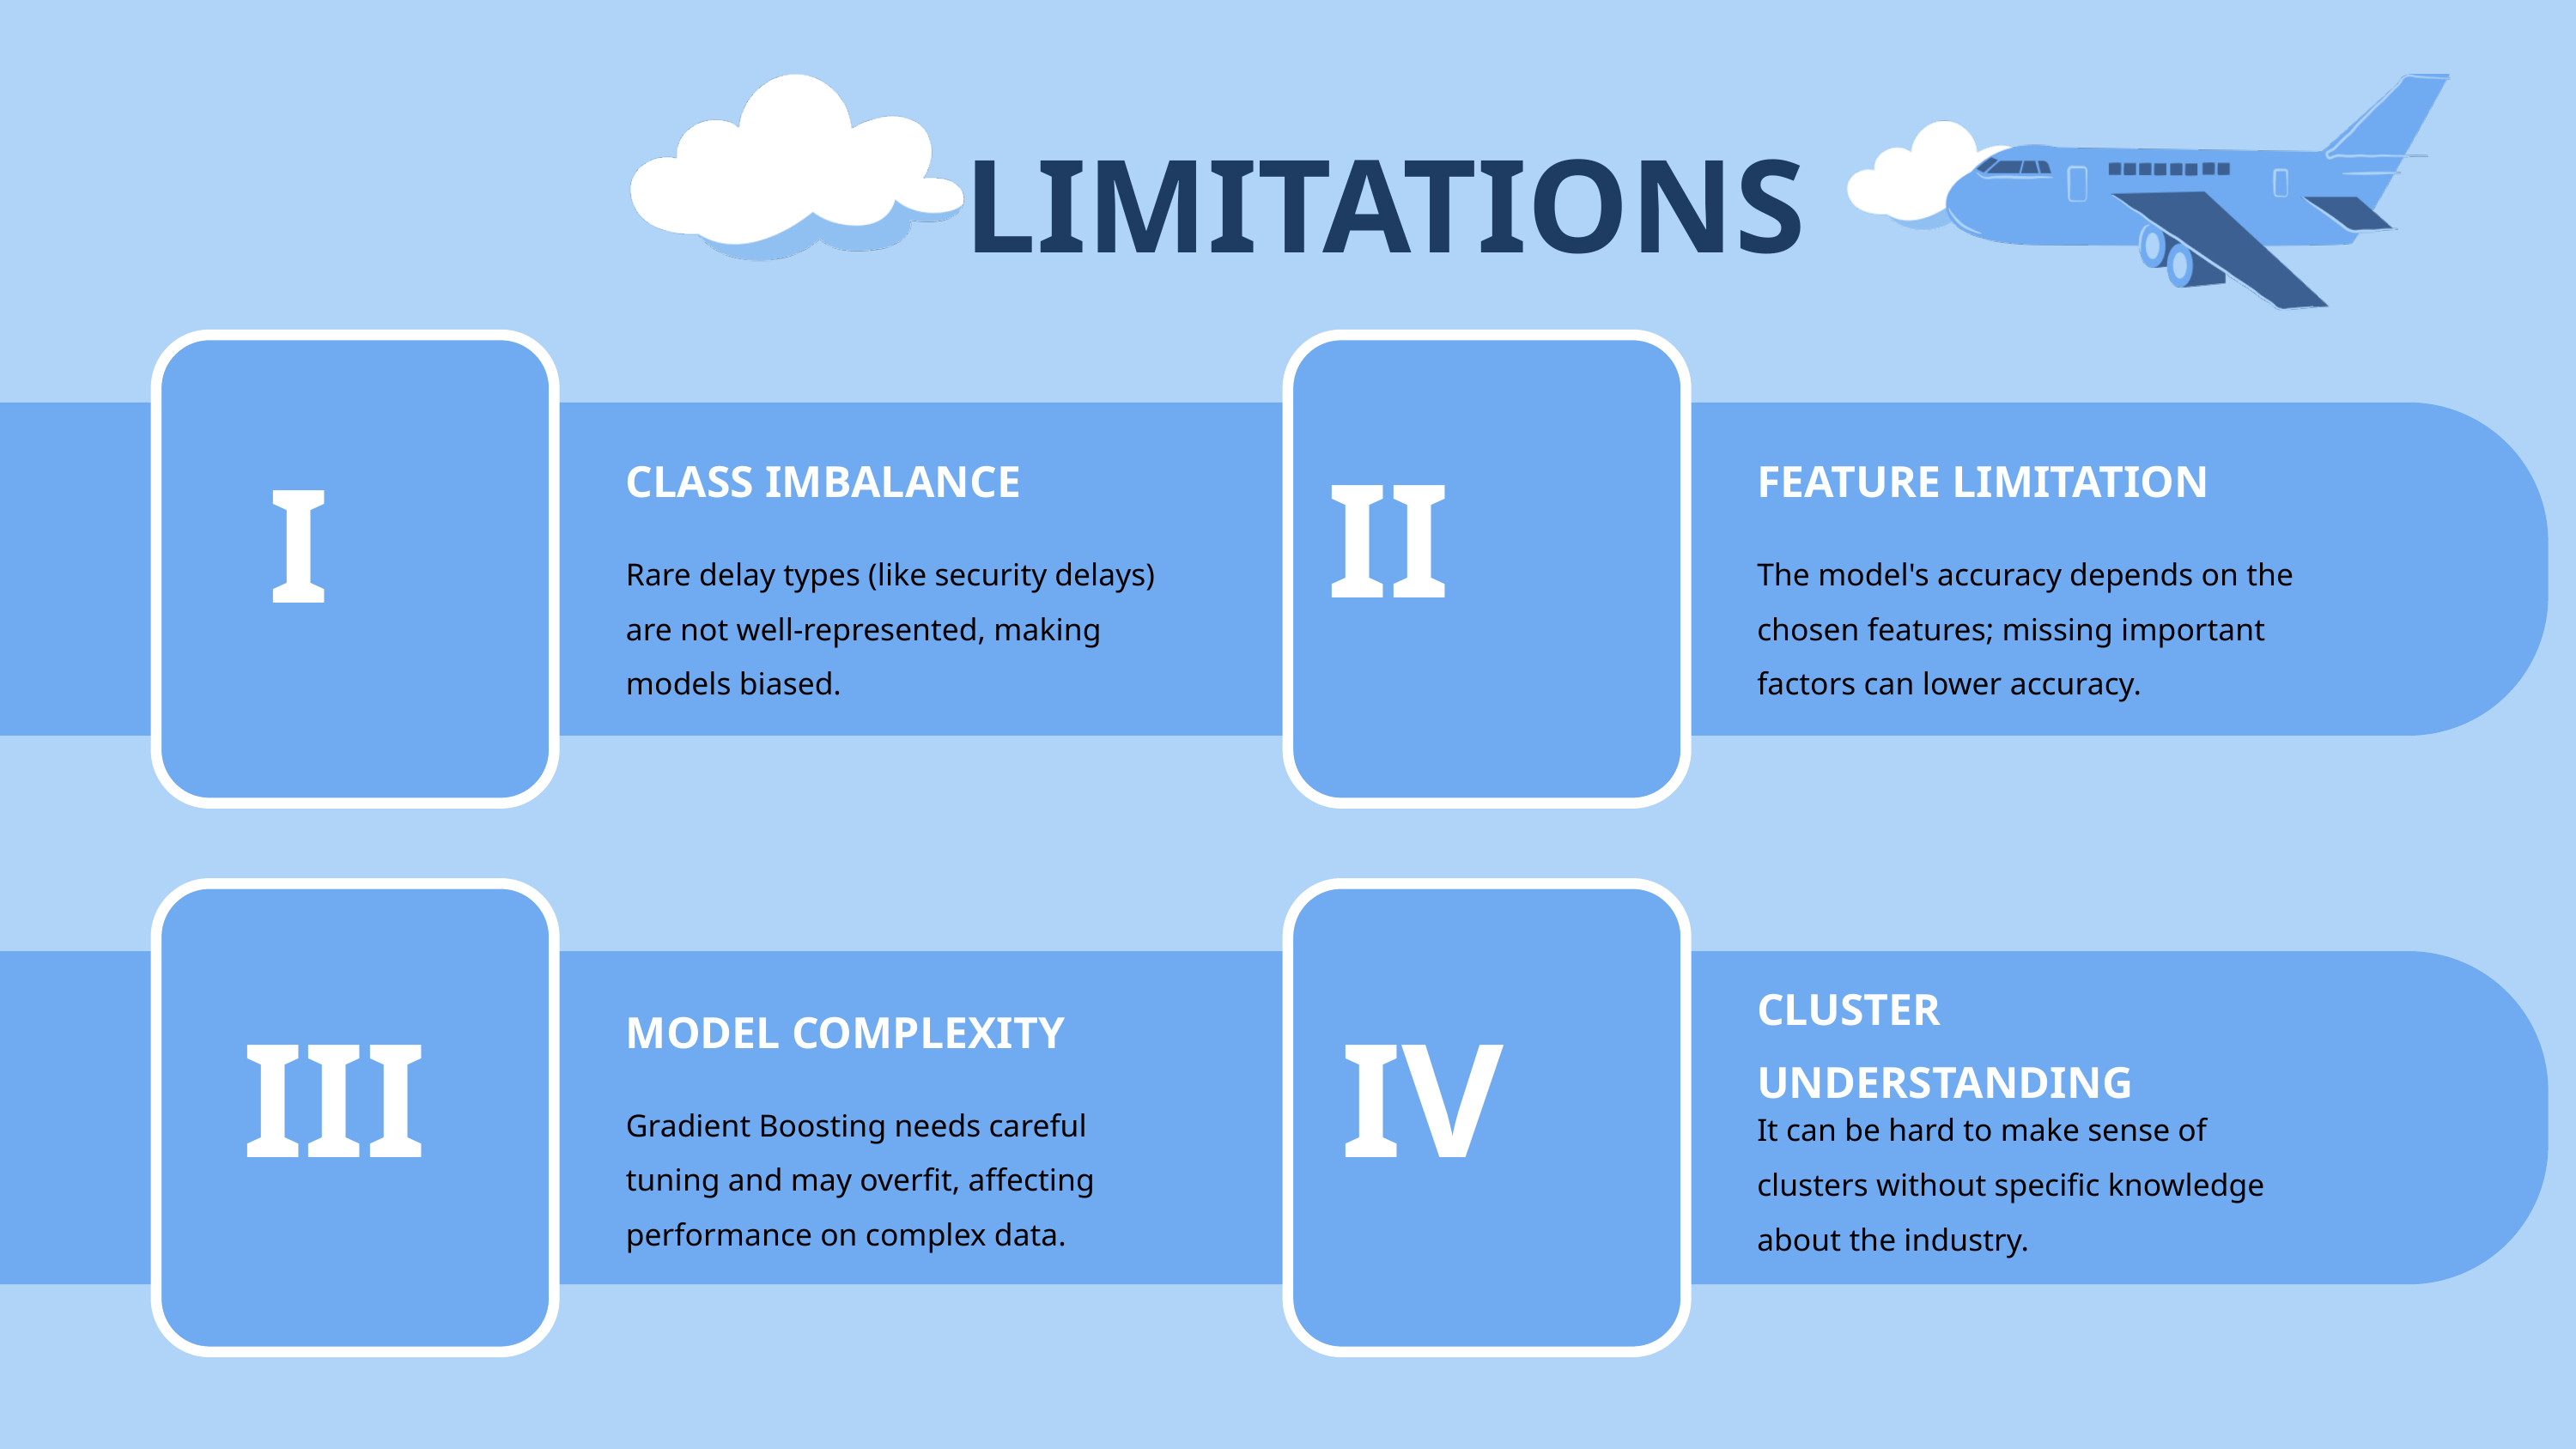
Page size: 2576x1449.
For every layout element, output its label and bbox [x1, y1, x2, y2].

text_box [155, 312, 555, 803]
text_box [1690, 310, 2549, 737]
text_box [155, 862, 555, 1353]
text_box [1287, 862, 1686, 1353]
picture [625, 74, 2451, 311]
text_box [1287, 320, 1686, 803]
text_box [0, 310, 1283, 737]
text_box [0, 858, 2549, 1285]
